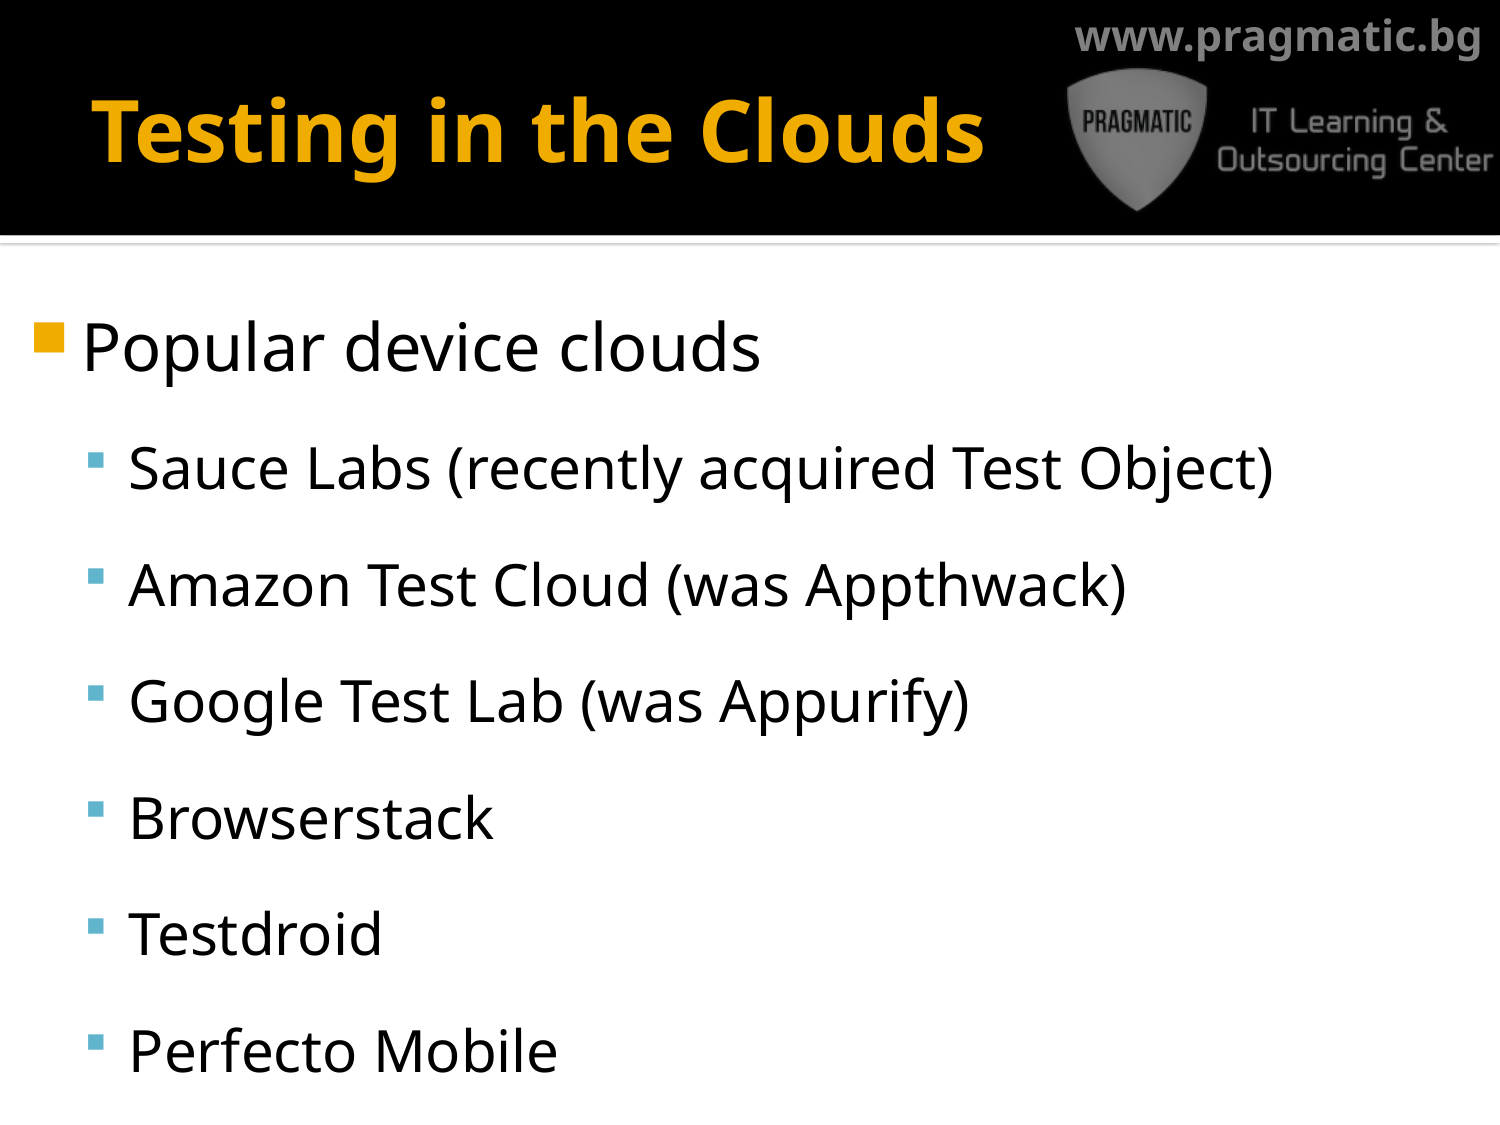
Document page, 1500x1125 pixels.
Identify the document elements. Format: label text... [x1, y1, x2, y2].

title Testing in the Clouds [75, 24, 1063, 231]
picture [1063, 62, 1500, 217]
list Popular device clouds Sauce Labs (recently acquired Test Object) Amazon Test Cloud (was Appthwack) Google Test Lab (was Appurify) Browserstack Testdroid Perfecto Mobile [0, 249, 1500, 1125]
